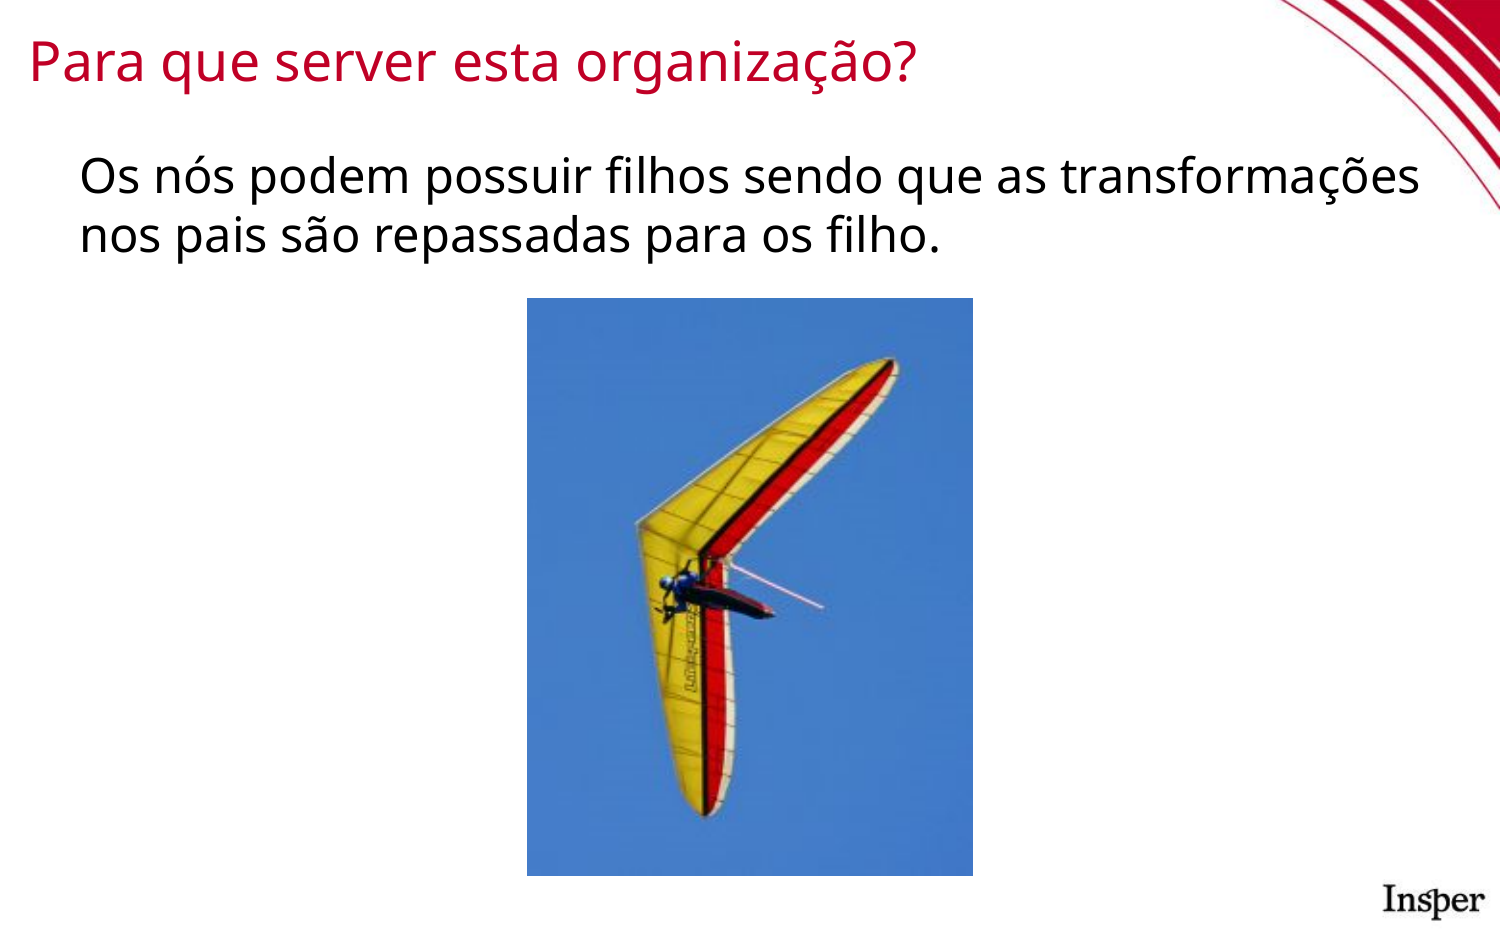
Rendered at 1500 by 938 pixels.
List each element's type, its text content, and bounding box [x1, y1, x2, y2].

title Para que server esta organização? [13, 18, 1397, 104]
picture [249, 0, 1500, 938]
list Os nós podem possuir filhos sendo que as transformações nos pais são repassadas para os filho. [64, 137, 1447, 876]
